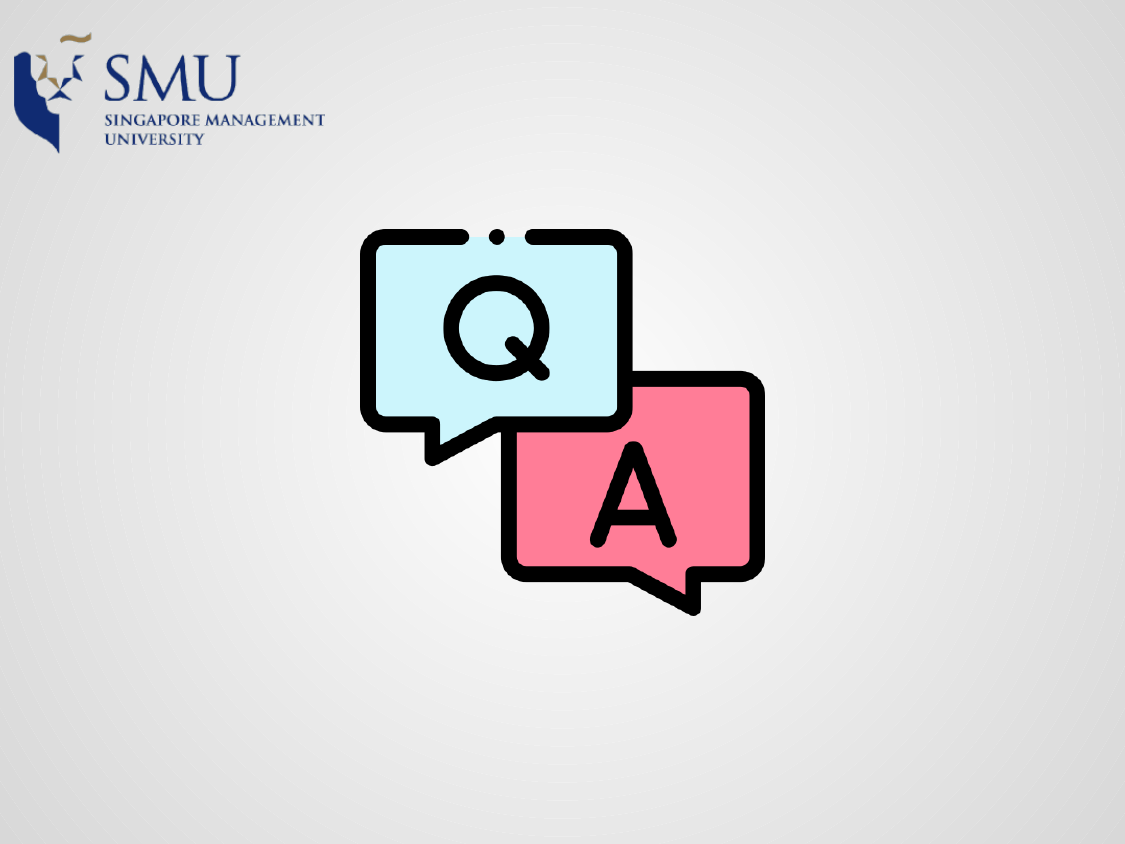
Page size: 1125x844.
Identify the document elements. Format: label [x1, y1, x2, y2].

picture [11, 0, 325, 209]
picture [359, 219, 765, 625]
